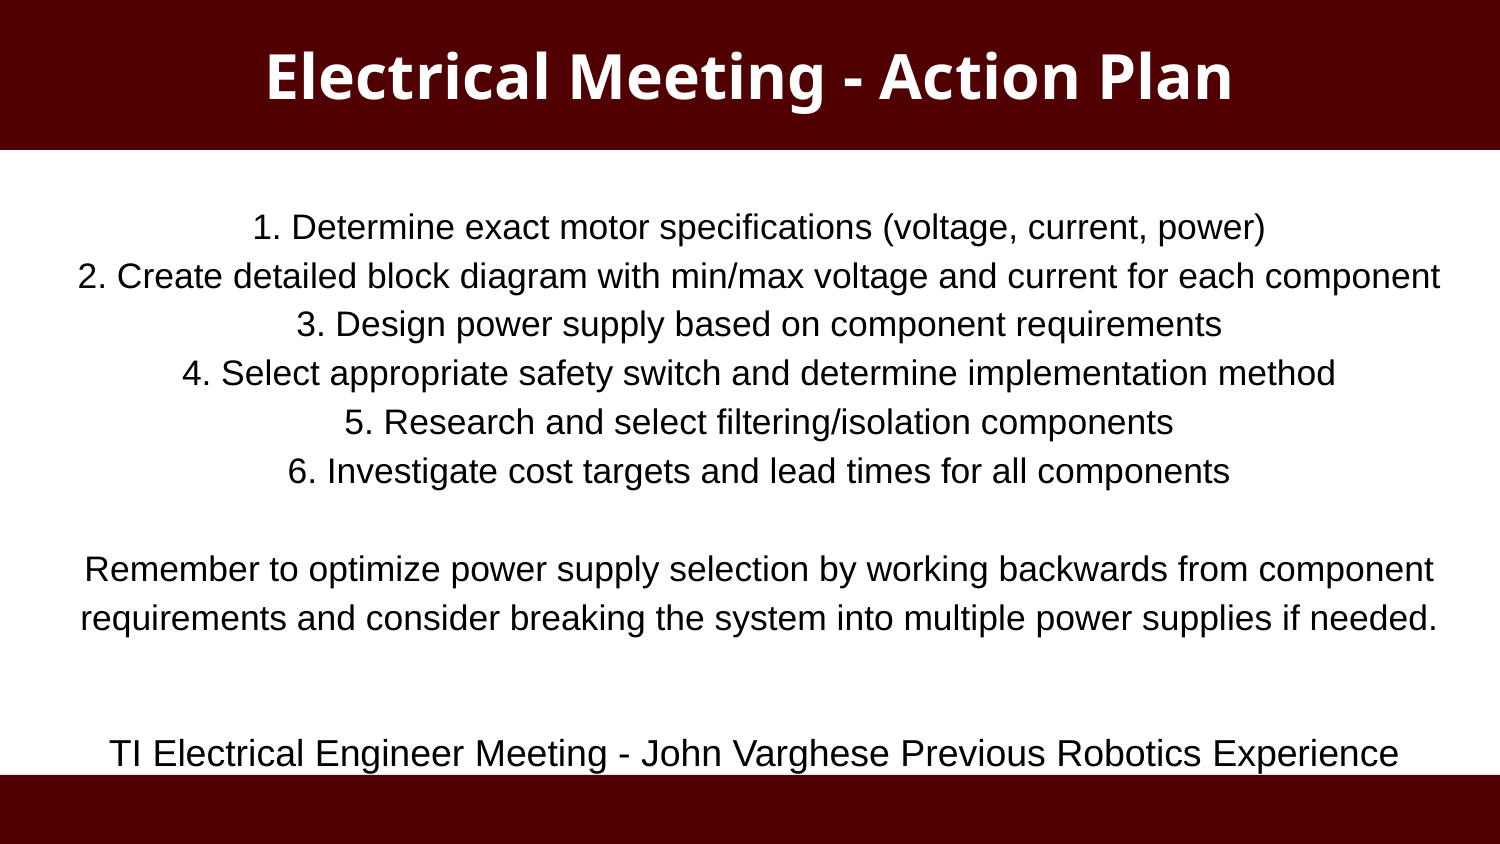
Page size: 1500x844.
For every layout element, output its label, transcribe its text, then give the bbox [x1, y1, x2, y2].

text_box TI Electrical Engineer Meeting - John Varghese Previous Robotics Experience [18, 713, 1500, 747]
title [0, 774, 1500, 844]
text_box 1. Determine exact motor specifications (voltage, current, power) 2. Create detailed block diagram with min/max voltage and current for each component 3. Design power supply based on component requirements 4. Select appropriate safety switch and determine implementation method 5. Research and select filtering/isolation components 6. Investigate cost targets and lead times for all components Remember to optimize power supply selection by working backwards from component requirements and consider breaking the system into multiple power supplies if needed. [58, 182, 1461, 662]
title Electrical Meeting - Action Plan [0, 0, 1500, 150]
